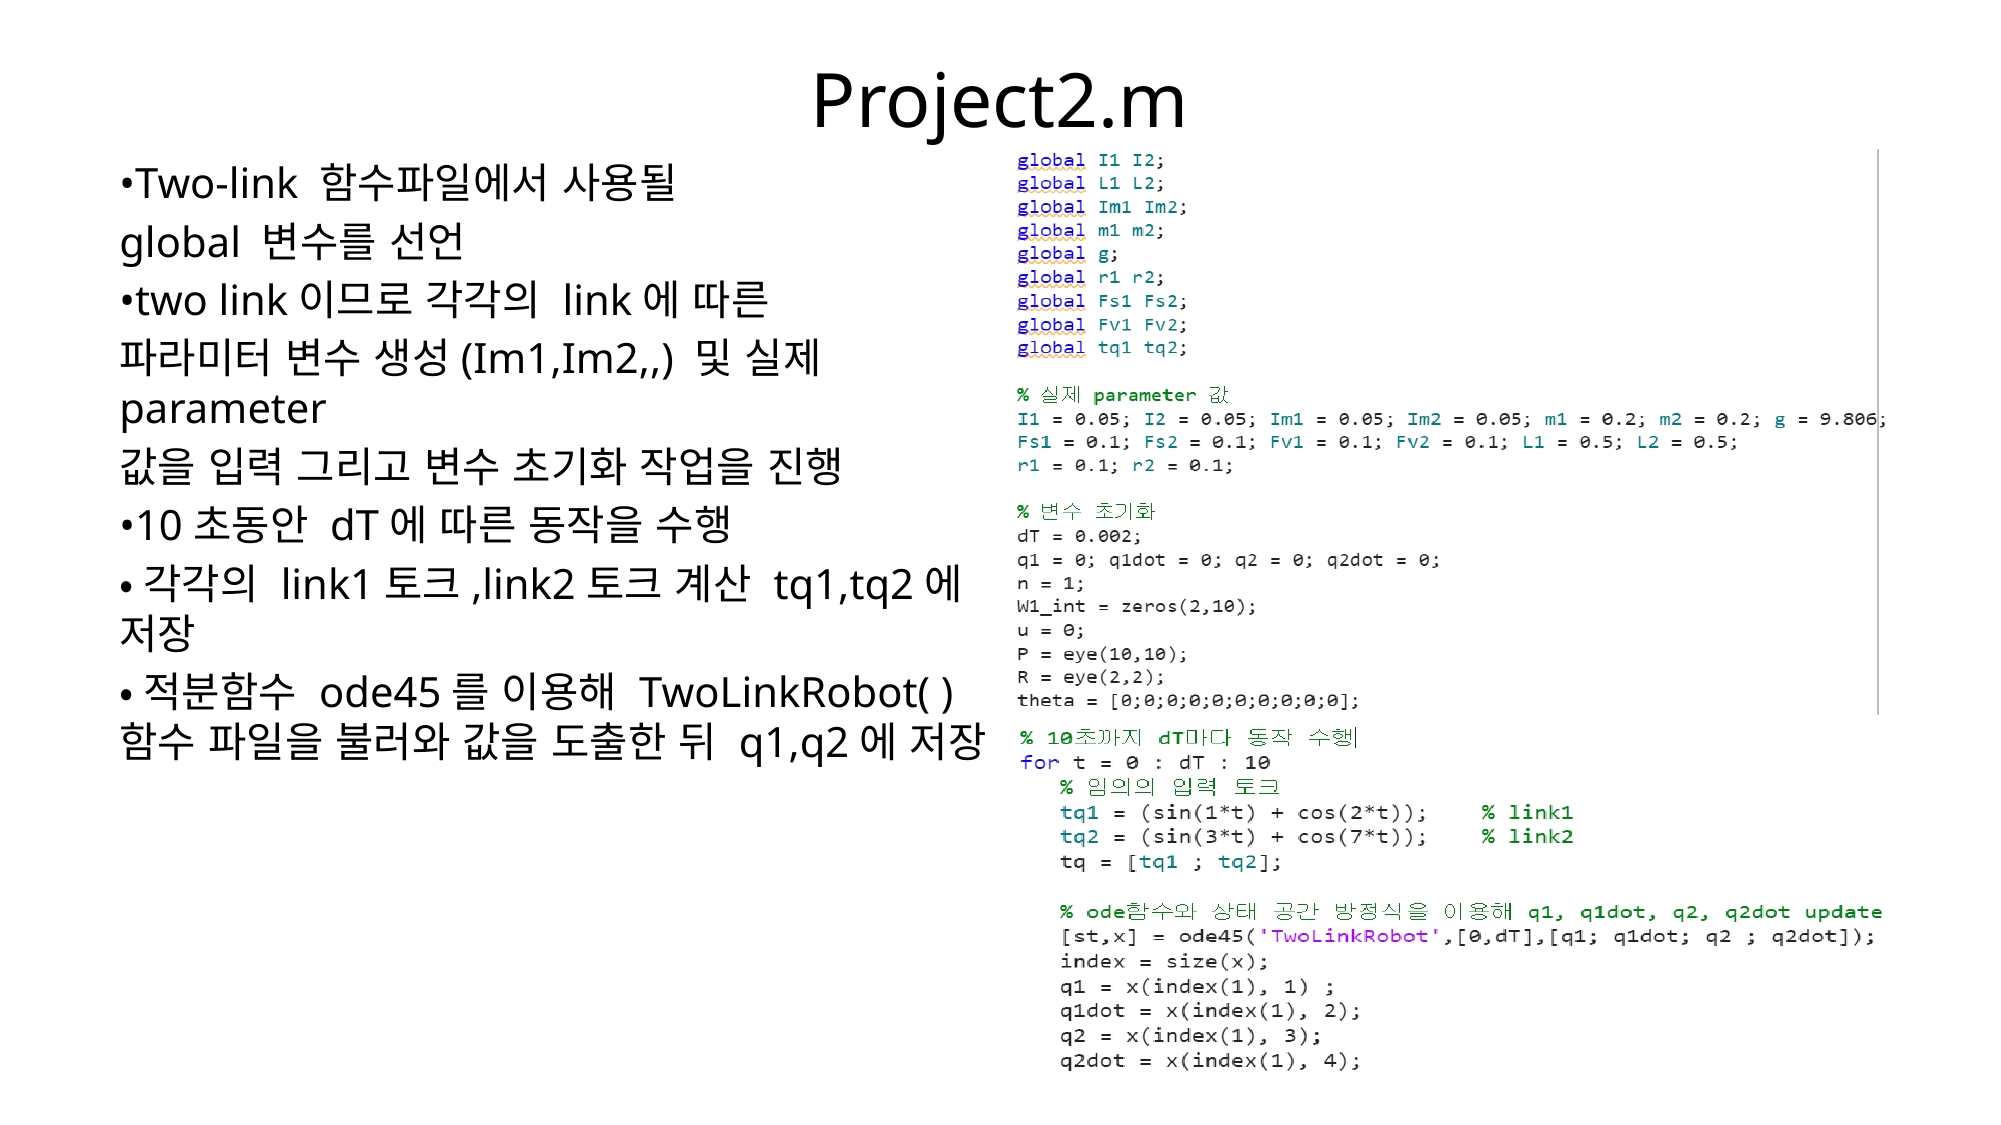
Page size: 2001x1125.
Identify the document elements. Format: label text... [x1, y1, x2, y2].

picture [997, 148, 1896, 1081]
title Project2.m [99, 45, 1900, 150]
list •Two-link 함수파일에서 사용될 global 변수를 선언 •two link이므로 각각의 link에 따른 파라미터 변수 생성(Im1,Im2,,) 및 실제 parameter 값을 입력 그리고 변수 초기화 작업을 진행 •10초동안 dT에 따른 동작을 수행 •각각의 link1토크,link2토크 계산 tq1,tq2에 저장 •적분함수 ode45를 이용해 TwoLinkRobot( ) 함수 파일을 불러와 값을 도출한 뒤 q1,q2에 저장 [104, 149, 994, 892]
